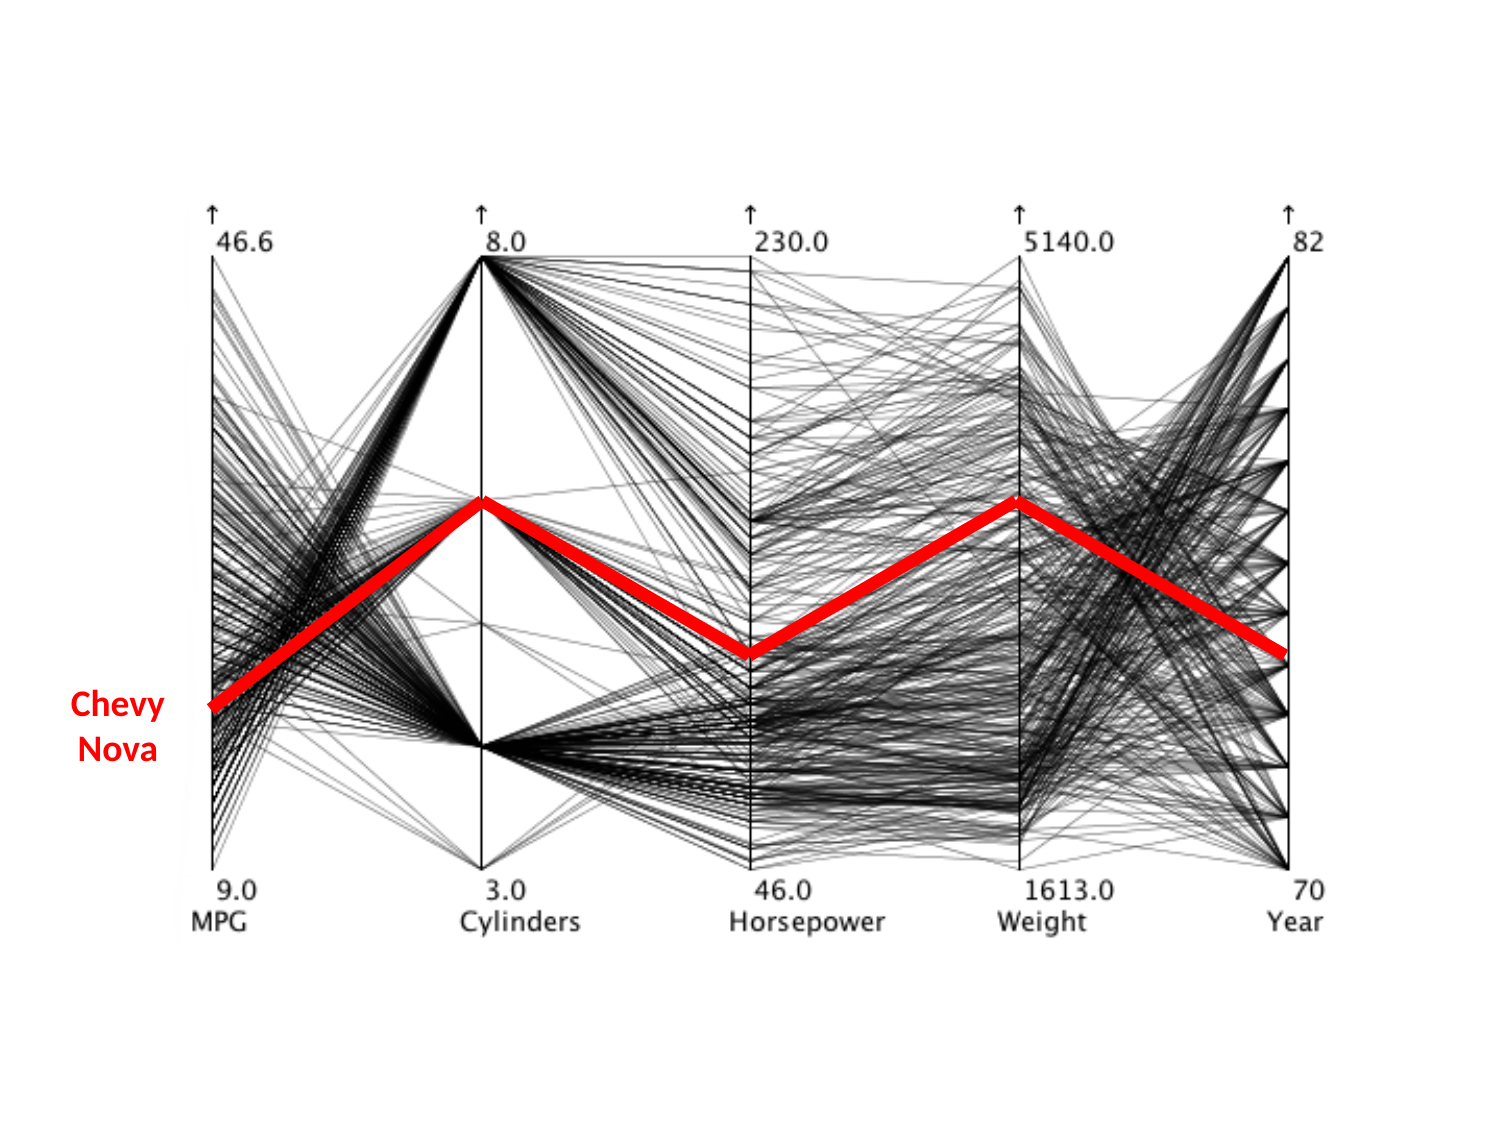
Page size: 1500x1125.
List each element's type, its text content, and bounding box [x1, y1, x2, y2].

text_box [210, 500, 1286, 710]
text_box Chevy Nova [54, 671, 161, 778]
picture [166, 183, 1334, 942]
